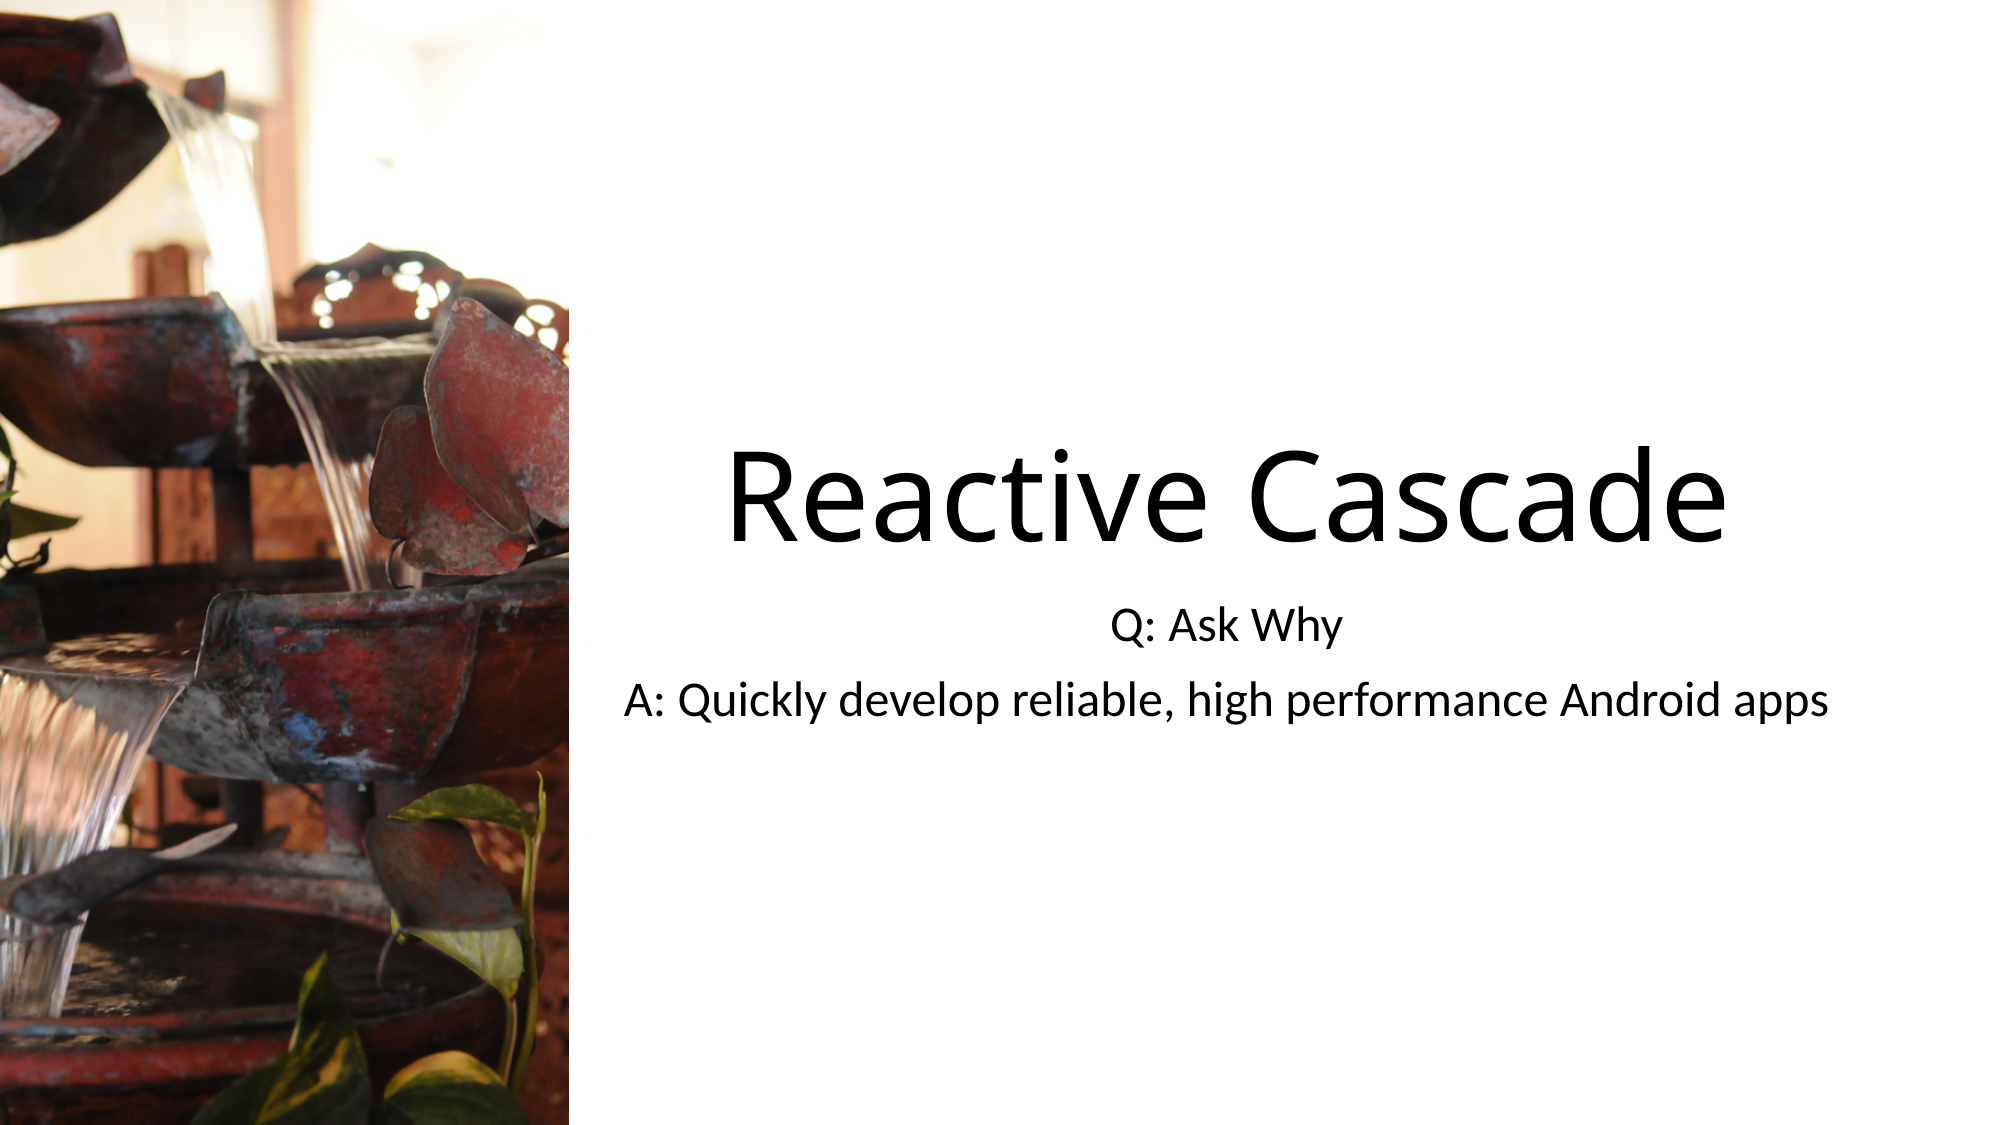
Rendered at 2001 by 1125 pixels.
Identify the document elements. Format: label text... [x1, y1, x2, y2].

picture [0, 0, 569, 1125]
title Reactive Cascade [569, 184, 1977, 576]
subtitle Q: Ask Why A: Quickly develop reliable, high performance Android apps [569, 590, 1977, 863]
